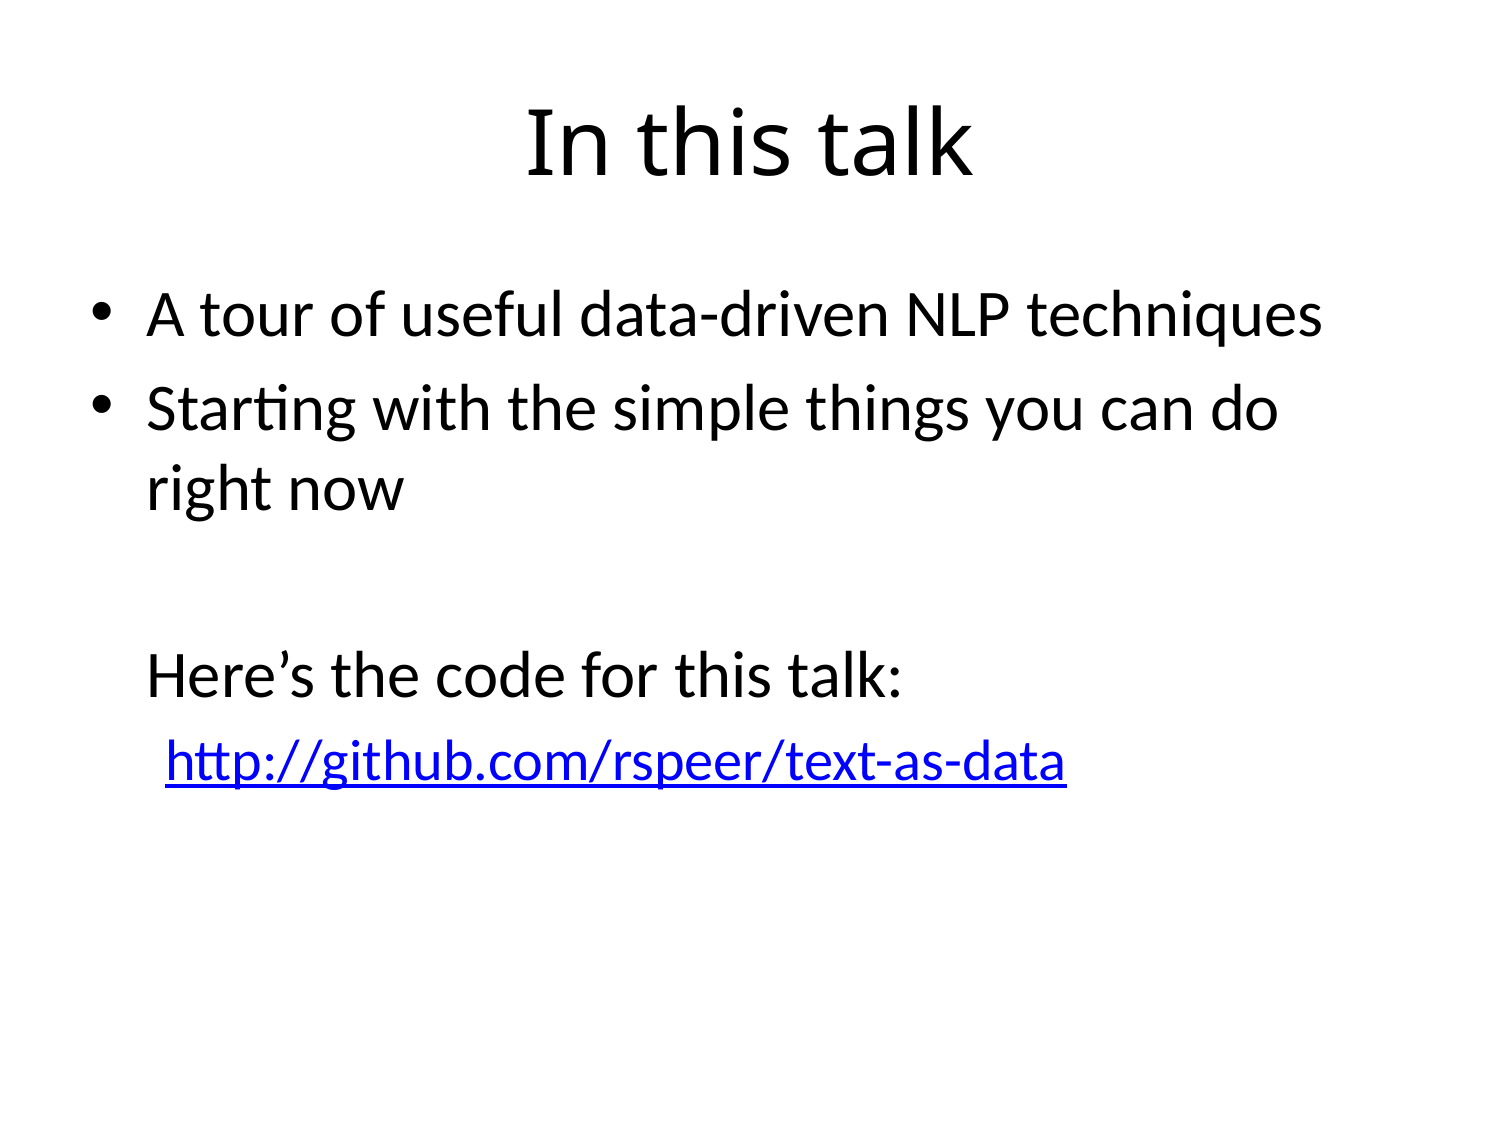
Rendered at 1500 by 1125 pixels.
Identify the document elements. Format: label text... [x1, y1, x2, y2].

title In this talk [75, 45, 1425, 233]
list A tour of useful data-driven NLP techniques Starting with the simple things you can do right now Here’s the code for this talk: http://github.com/rspeer/text-as-data [75, 262, 1425, 1005]
